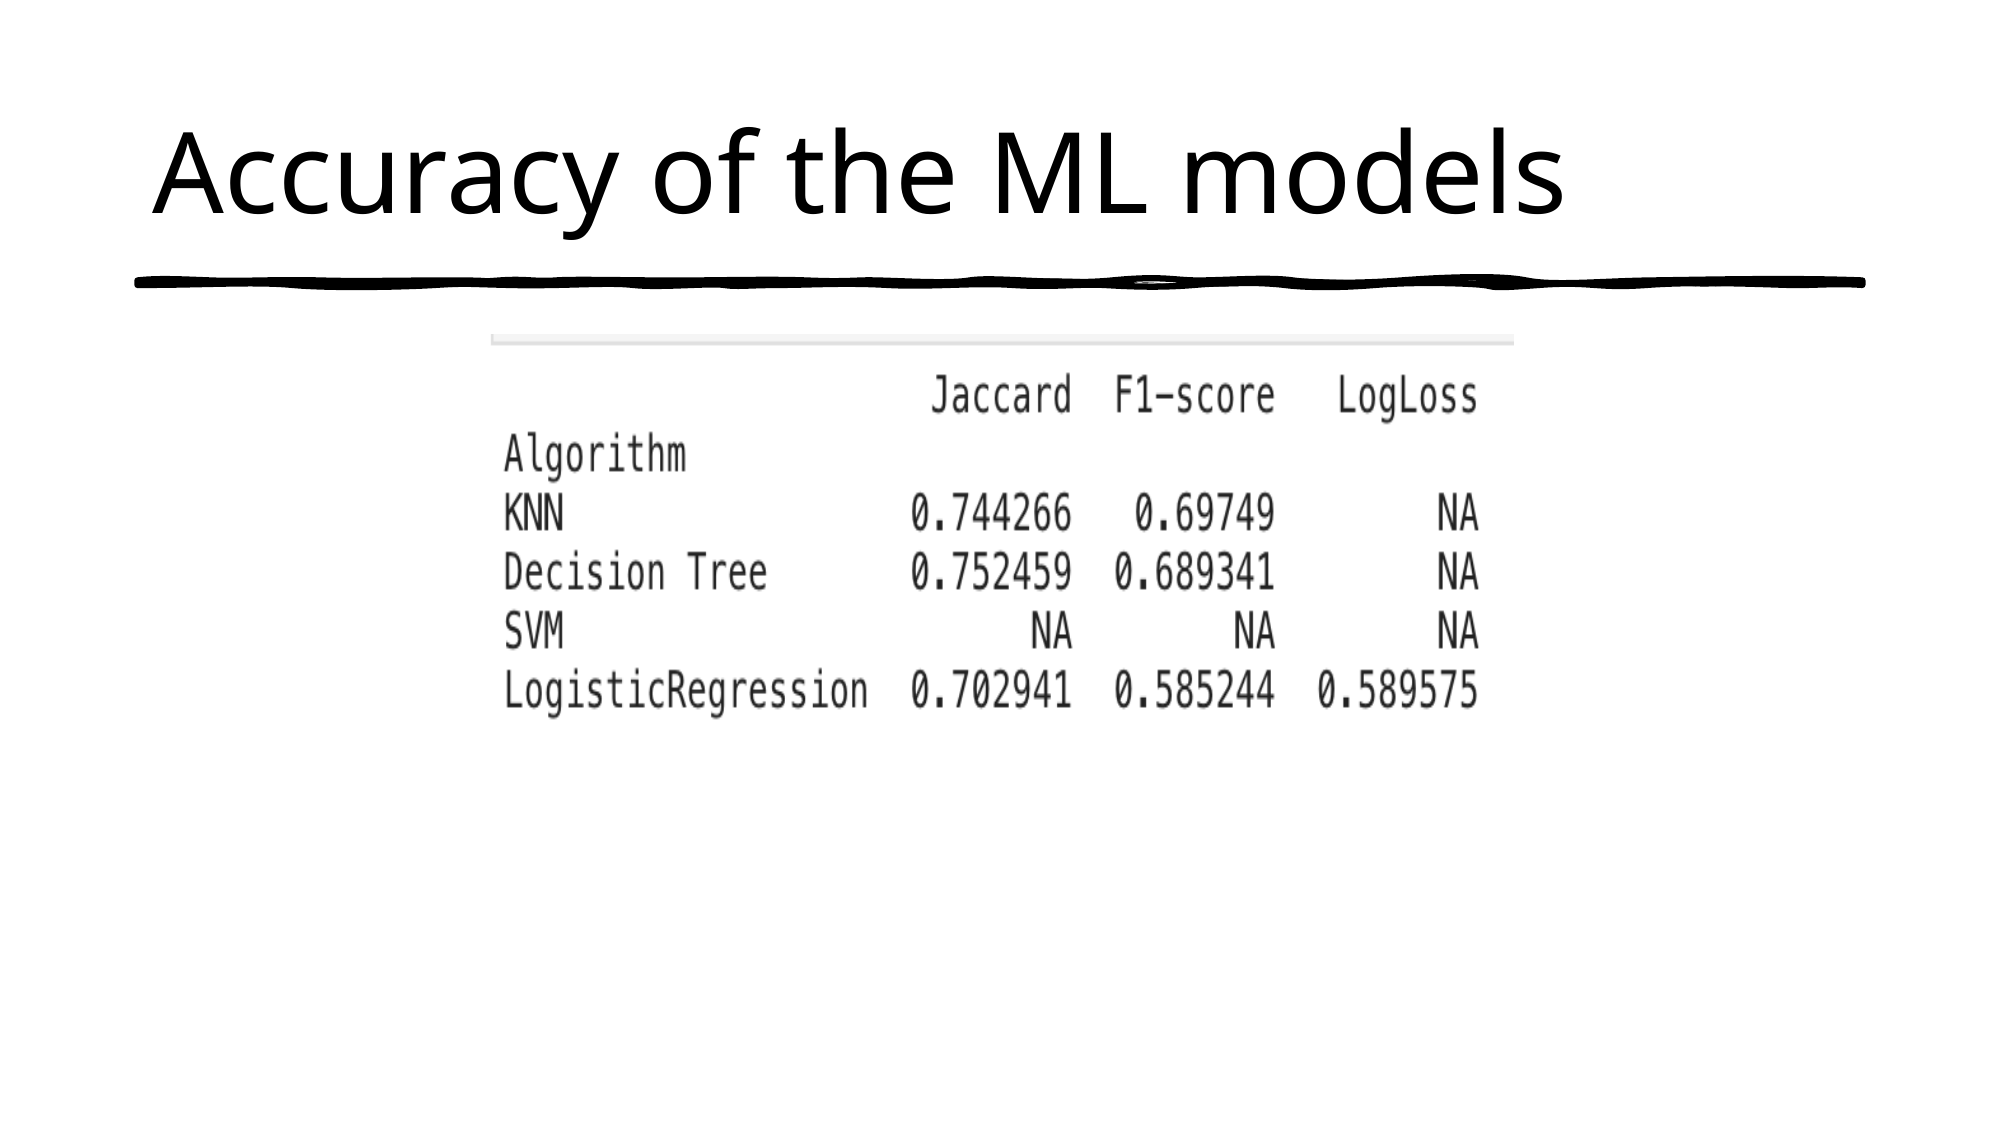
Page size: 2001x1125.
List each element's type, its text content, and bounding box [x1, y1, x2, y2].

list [486, 334, 1514, 755]
title Accuracy of the ML models [137, 59, 1863, 278]
